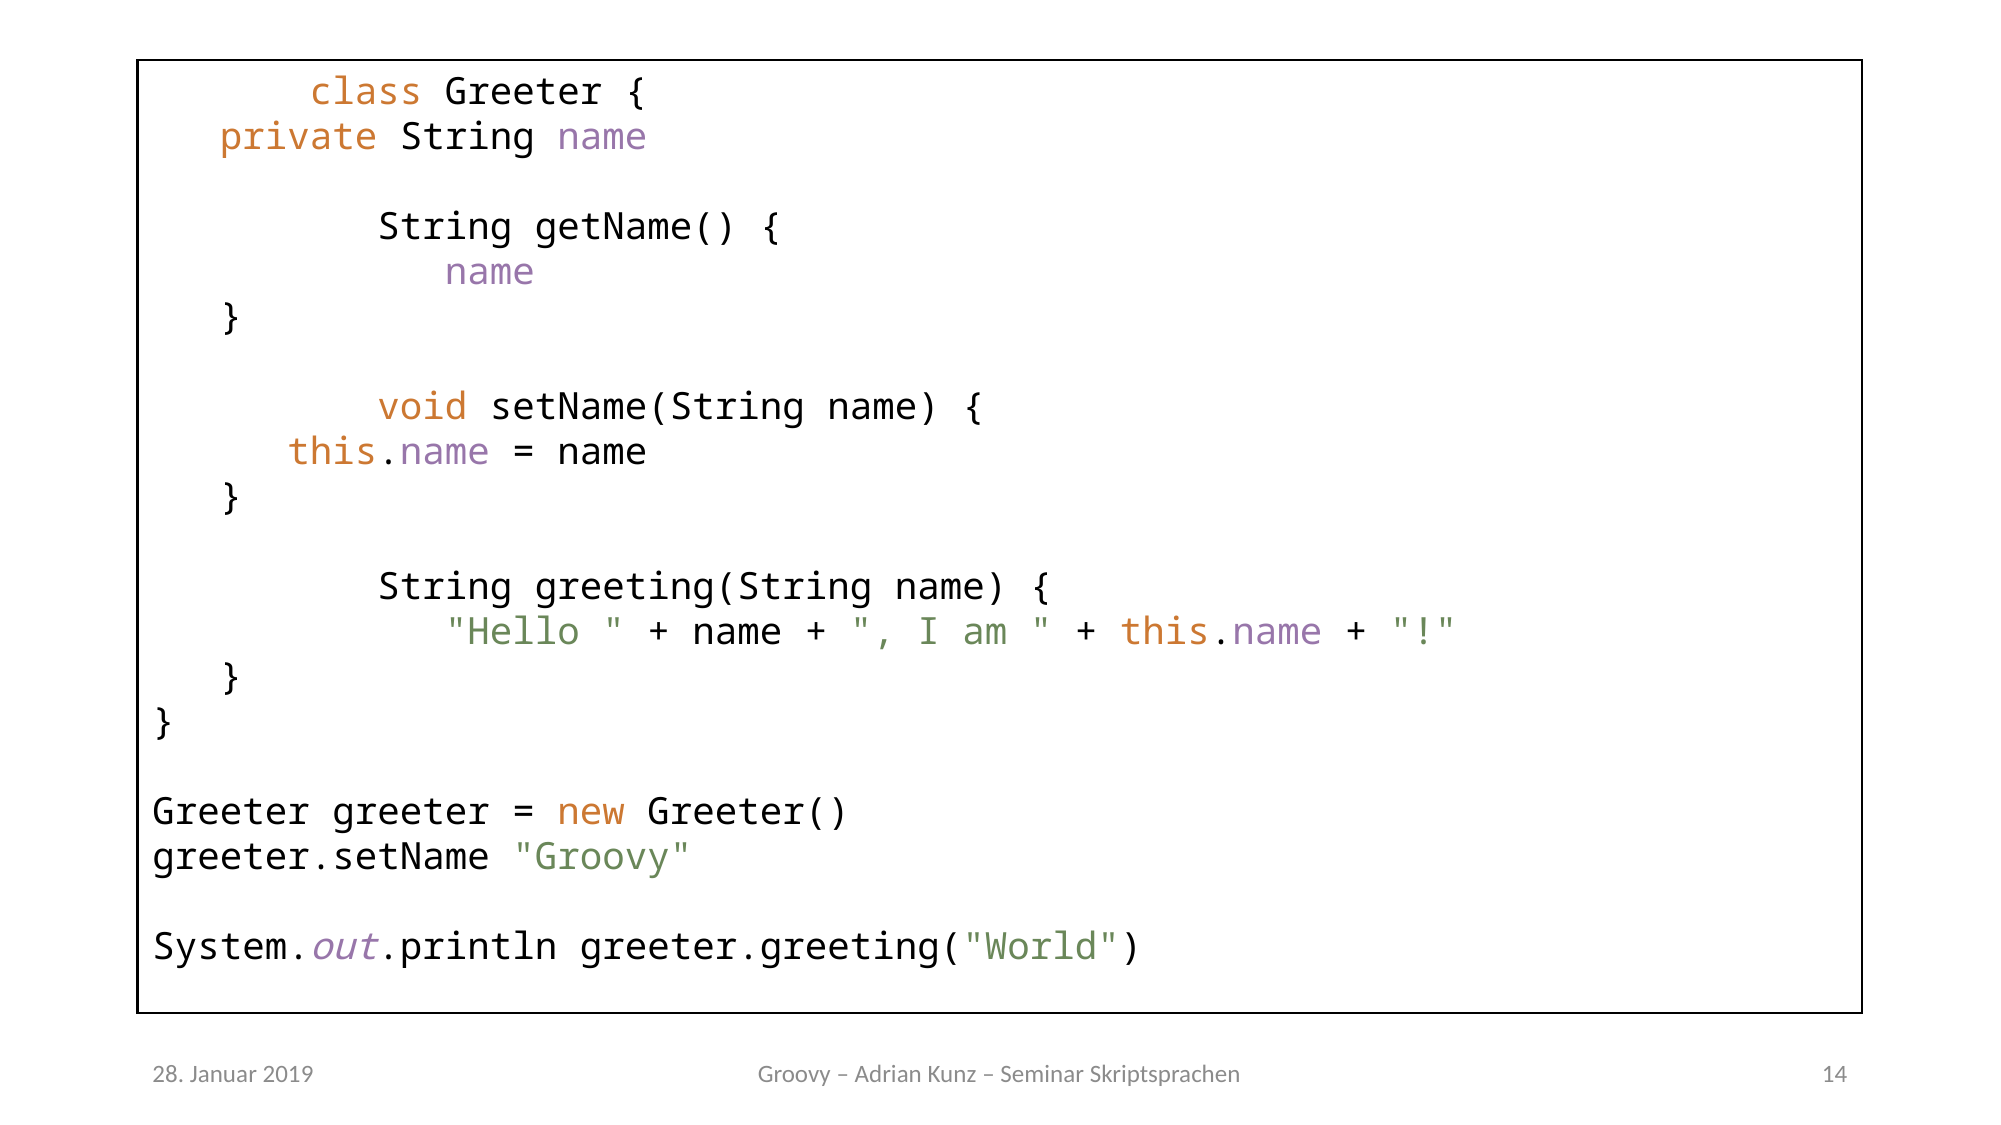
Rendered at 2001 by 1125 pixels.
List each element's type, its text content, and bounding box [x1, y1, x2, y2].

footer Groovy – Adrian Kunz – Seminar Skriptsprachen [662, 1042, 1338, 1103]
slide_number 14 [1412, 1042, 1863, 1103]
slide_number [137, 1042, 588, 1103]
list class Greeter { private String name String getName() { name } void setName(String name) { this.name = name } String greeting(String name) { "Hello " + name + ", I am " + this.name + "!" } } Greeter greeter = new Greeter() greeter.setName "Groovy" System.out.println greeter.greeting("World") [136, 59, 1863, 1014]
